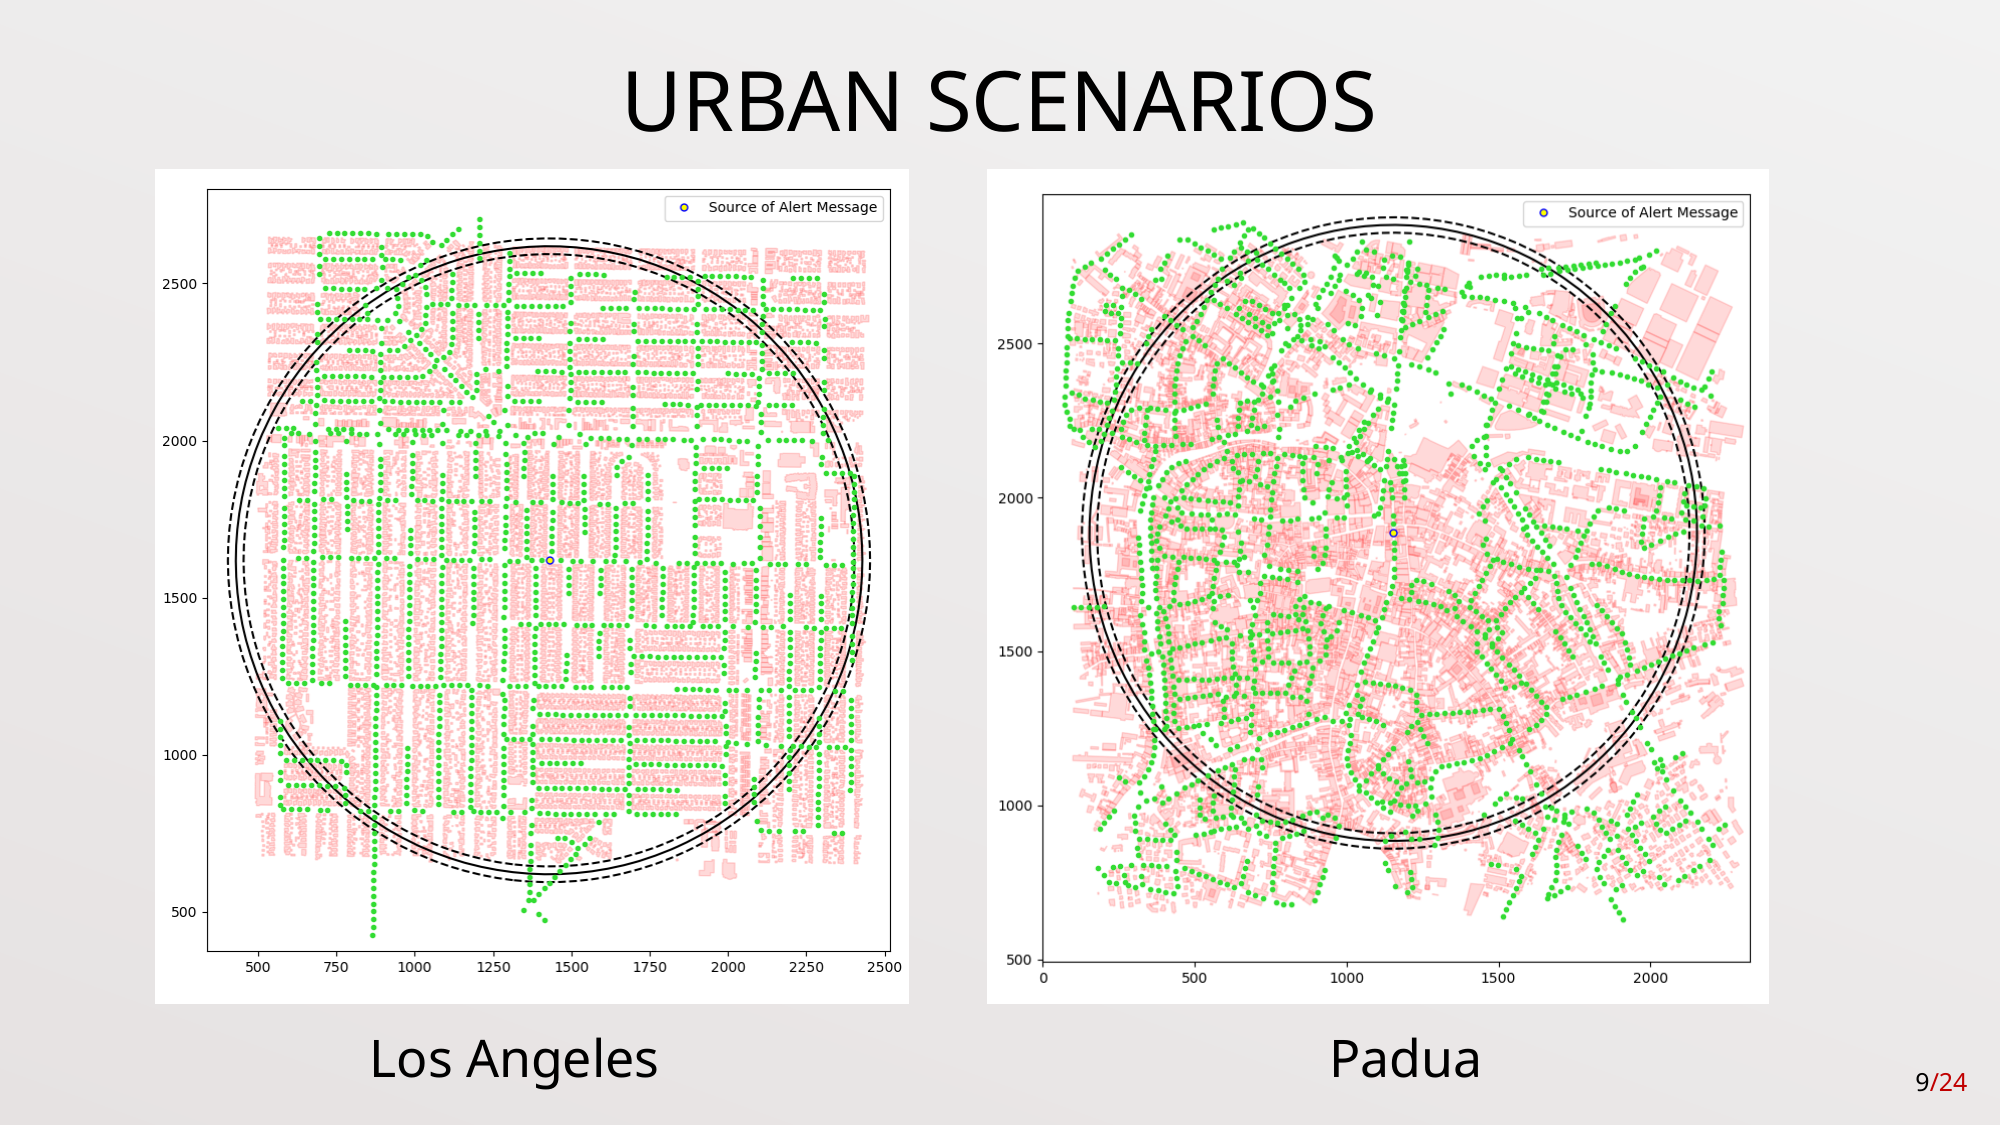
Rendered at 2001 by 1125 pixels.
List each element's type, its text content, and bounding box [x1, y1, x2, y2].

text_box Los Angeles [355, 1018, 709, 1125]
title URBAN SCENARIOS [0, 0, 2000, 207]
text_box Padua [1314, 1018, 1516, 1125]
text_box 9 [1885, 1058, 1945, 1104]
picture [987, 169, 1769, 1004]
picture [155, 169, 909, 1004]
